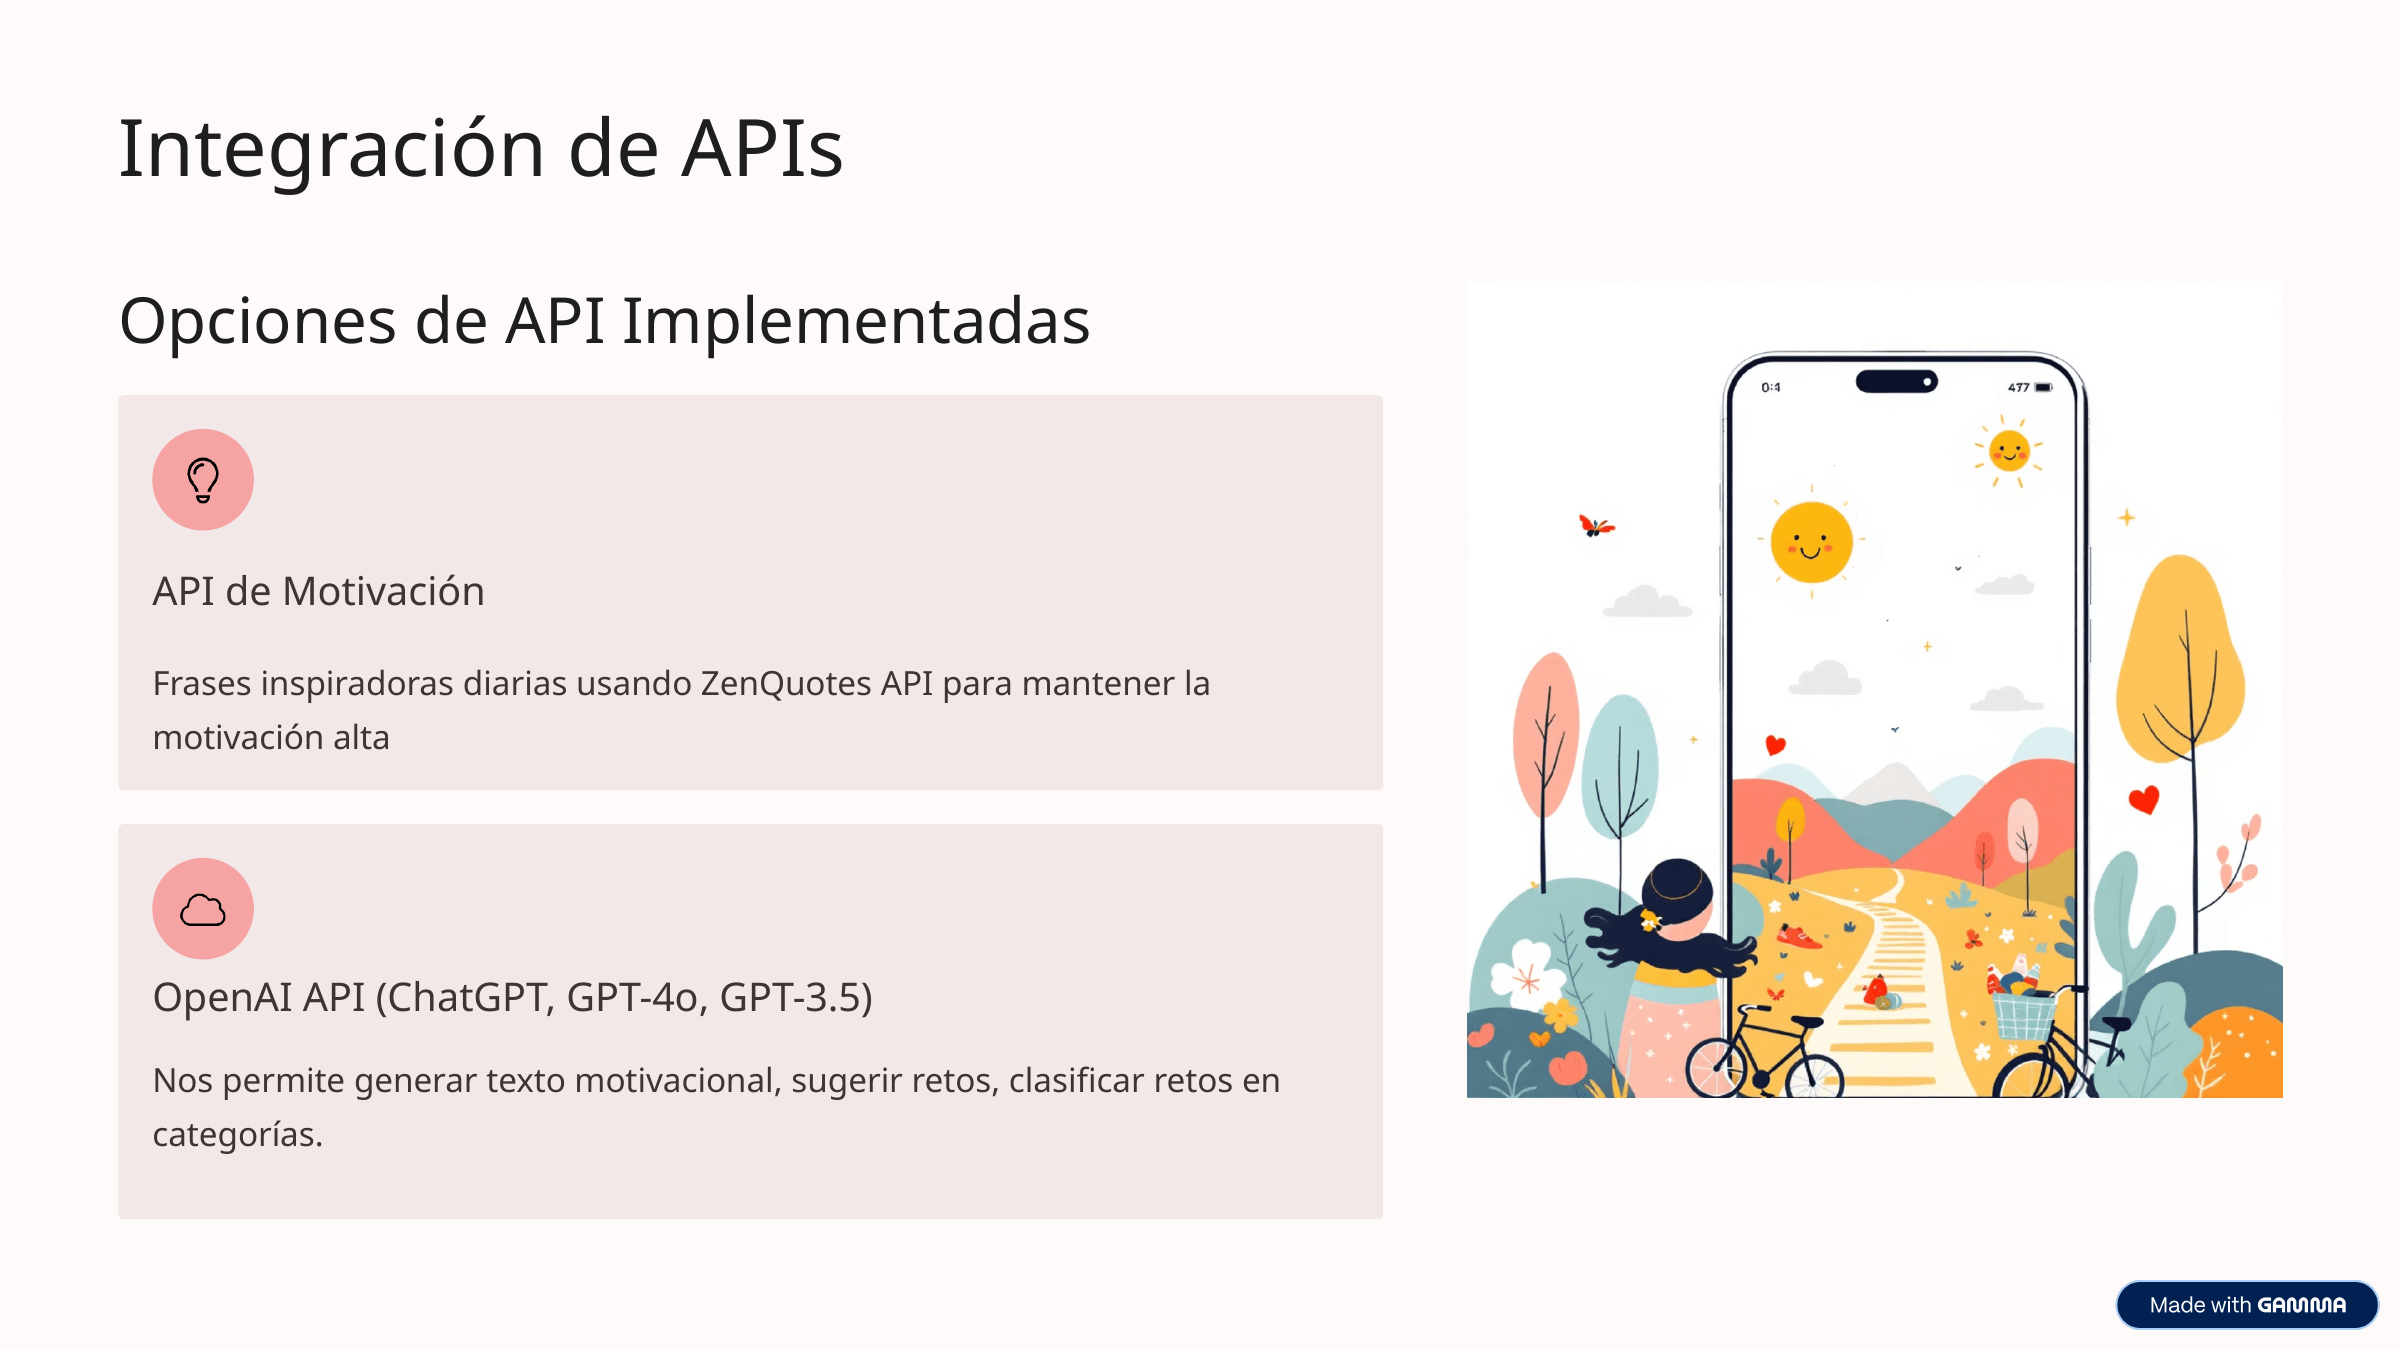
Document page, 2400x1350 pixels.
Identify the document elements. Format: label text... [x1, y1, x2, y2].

text_box OpenAI API (ChatGPT, GPT-4o, GPT-3.5) [152, 970, 916, 1017]
text_box API de Motivación [152, 564, 551, 615]
picture [180, 451, 226, 509]
text_box Opciones de API Implementadas [118, 277, 1045, 357]
text_box Frases inspiradoras diarias usando ZenQuotes API para mantener la motivación alta [152, 648, 1350, 757]
picture [180, 880, 226, 938]
text_box [152, 428, 254, 531]
text_box Nos permite generar texto motivacional, sugerir retos, clasificar retos en categorías. [152, 1044, 1350, 1225]
text_box Integración de APIs [118, 93, 916, 193]
text_box [118, 395, 1384, 791]
picture [2106, 1271, 2389, 1339]
text_box [118, 824, 1384, 1220]
text_box [152, 857, 254, 960]
picture [1467, 281, 2283, 1098]
